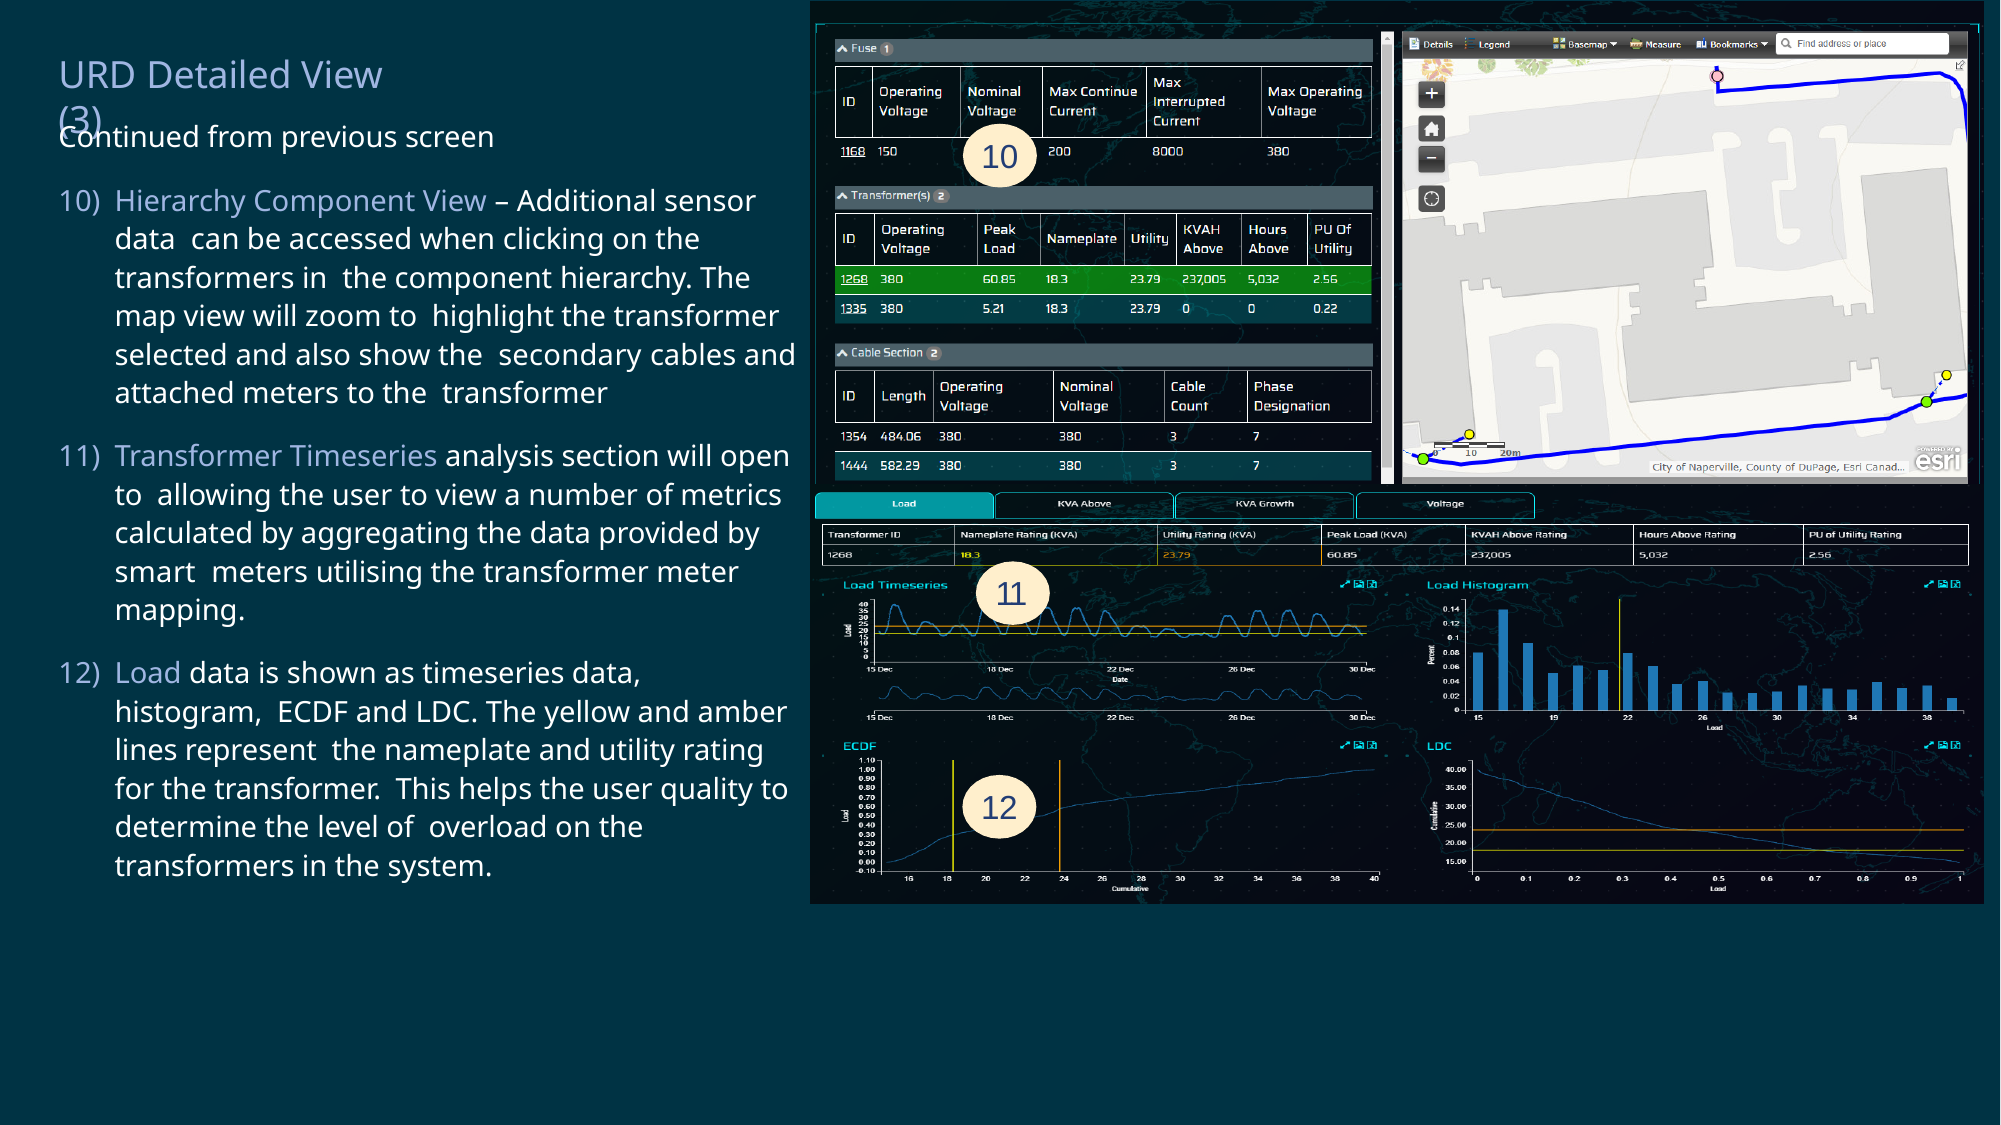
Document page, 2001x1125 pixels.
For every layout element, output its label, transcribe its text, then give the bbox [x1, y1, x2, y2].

text_box Continued from previous screen Hierarchy Component View – Additional sensor data can be accessed when clicking on the transformers in the component hierarchy. The map view will zoom to highlight the transformer selected and also show the secondary cables and attached meters to the transformer Transformer Timeseries analysis section will open to allowing the user to view a number of metrics calculated by aggregating the data provided by smart meters utilising the transformer meter mapping. Load data is shown as timeseries data, histogram, ECDF and LDC. The yellow and amber lines represent the nameplate and utility rating for the transformer. This helps the user quality to determine the level of overload on the transformers in the system. [56, 116, 805, 882]
picture [811, 2, 1983, 903]
title URD Detailed View (3) [56, 48, 425, 116]
